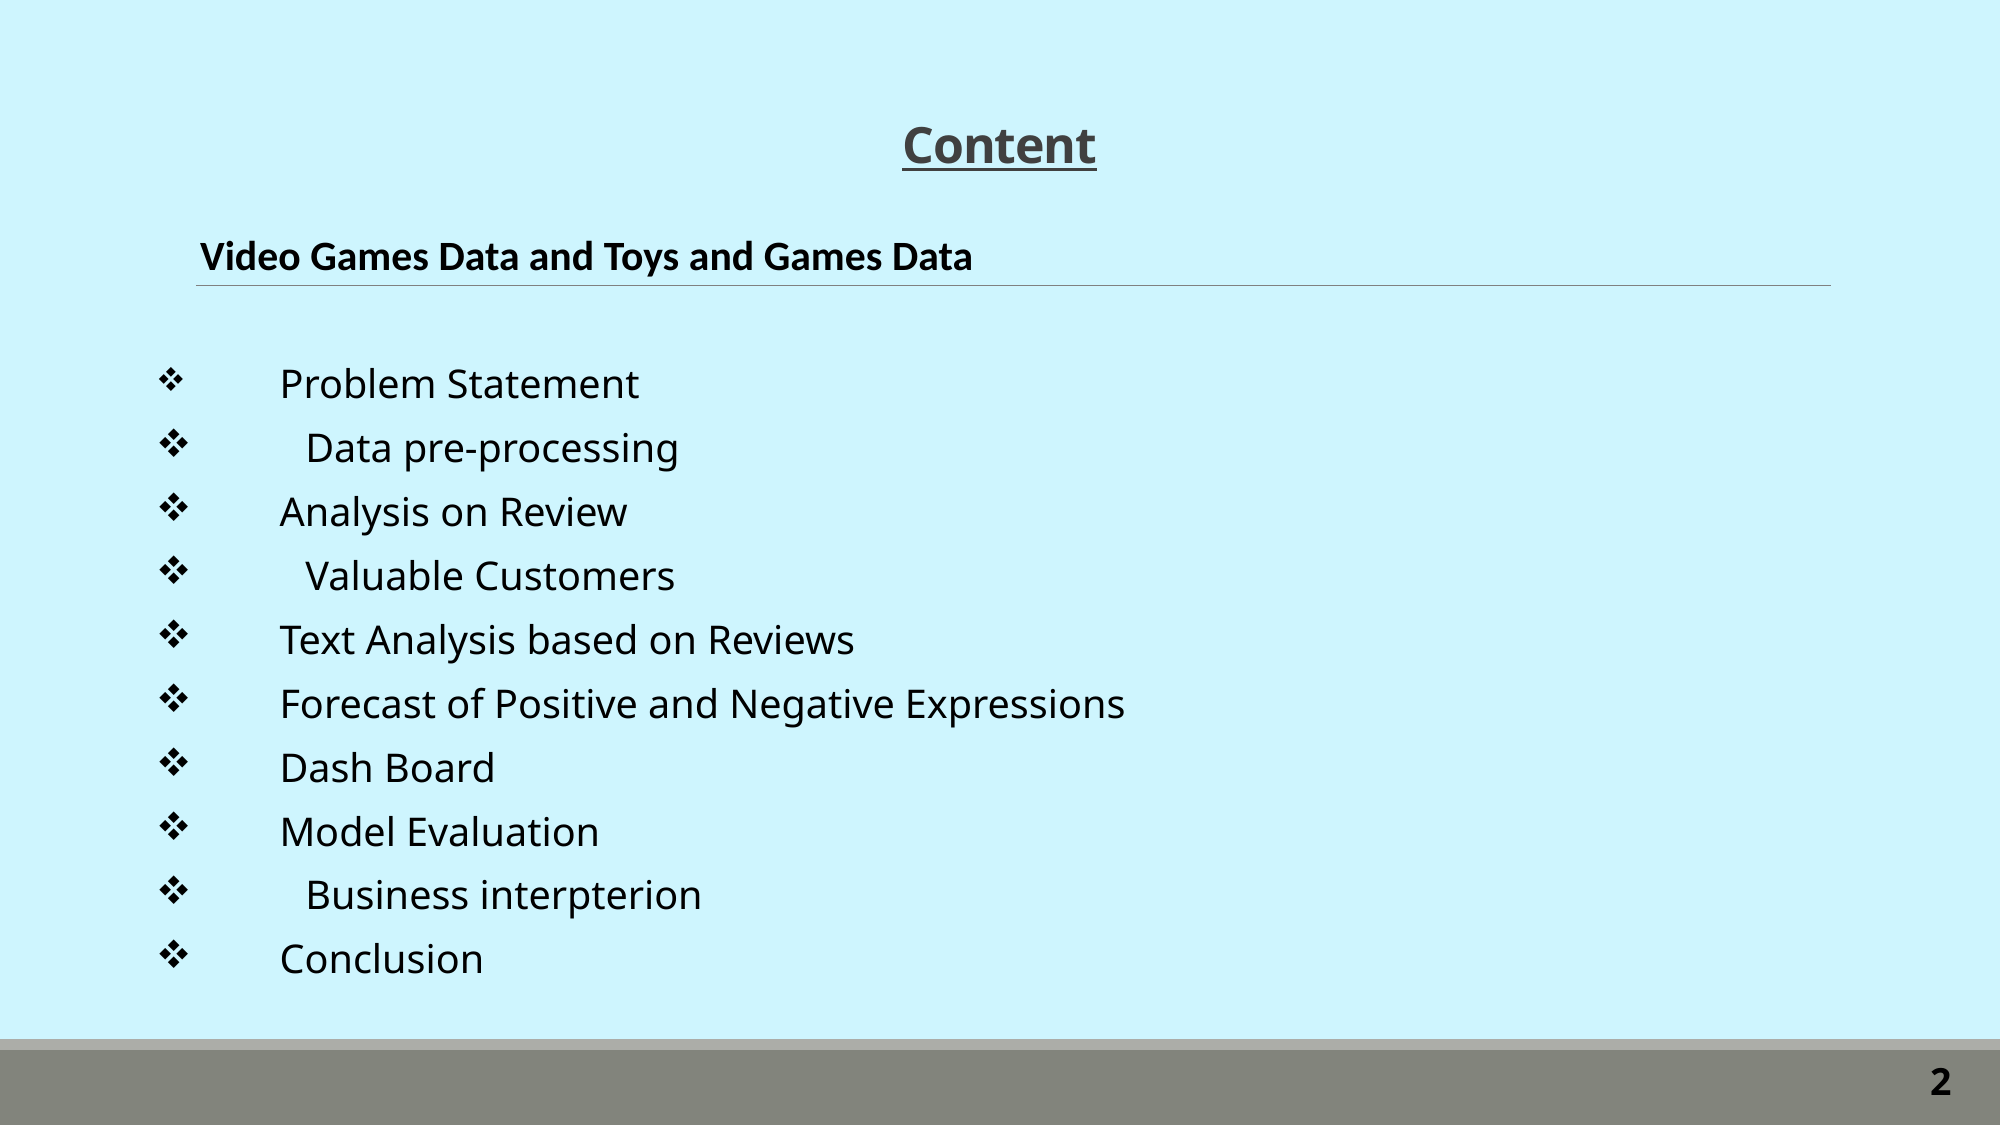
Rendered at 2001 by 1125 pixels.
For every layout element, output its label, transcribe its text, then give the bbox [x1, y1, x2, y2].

list Problem Statement Data pre-processing Analysis on Review Valuable Customers Text Analysis based on Reviews Forecast of Positive and Negative Expressions Dash Board Model Evaluation Business interpterion Conclusion [156, 357, 1861, 994]
text_box Video Games Data and Toys and Games Data [185, 221, 1831, 287]
text_box 2 [1915, 1050, 2000, 1110]
title Content [169, 0, 1831, 182]
